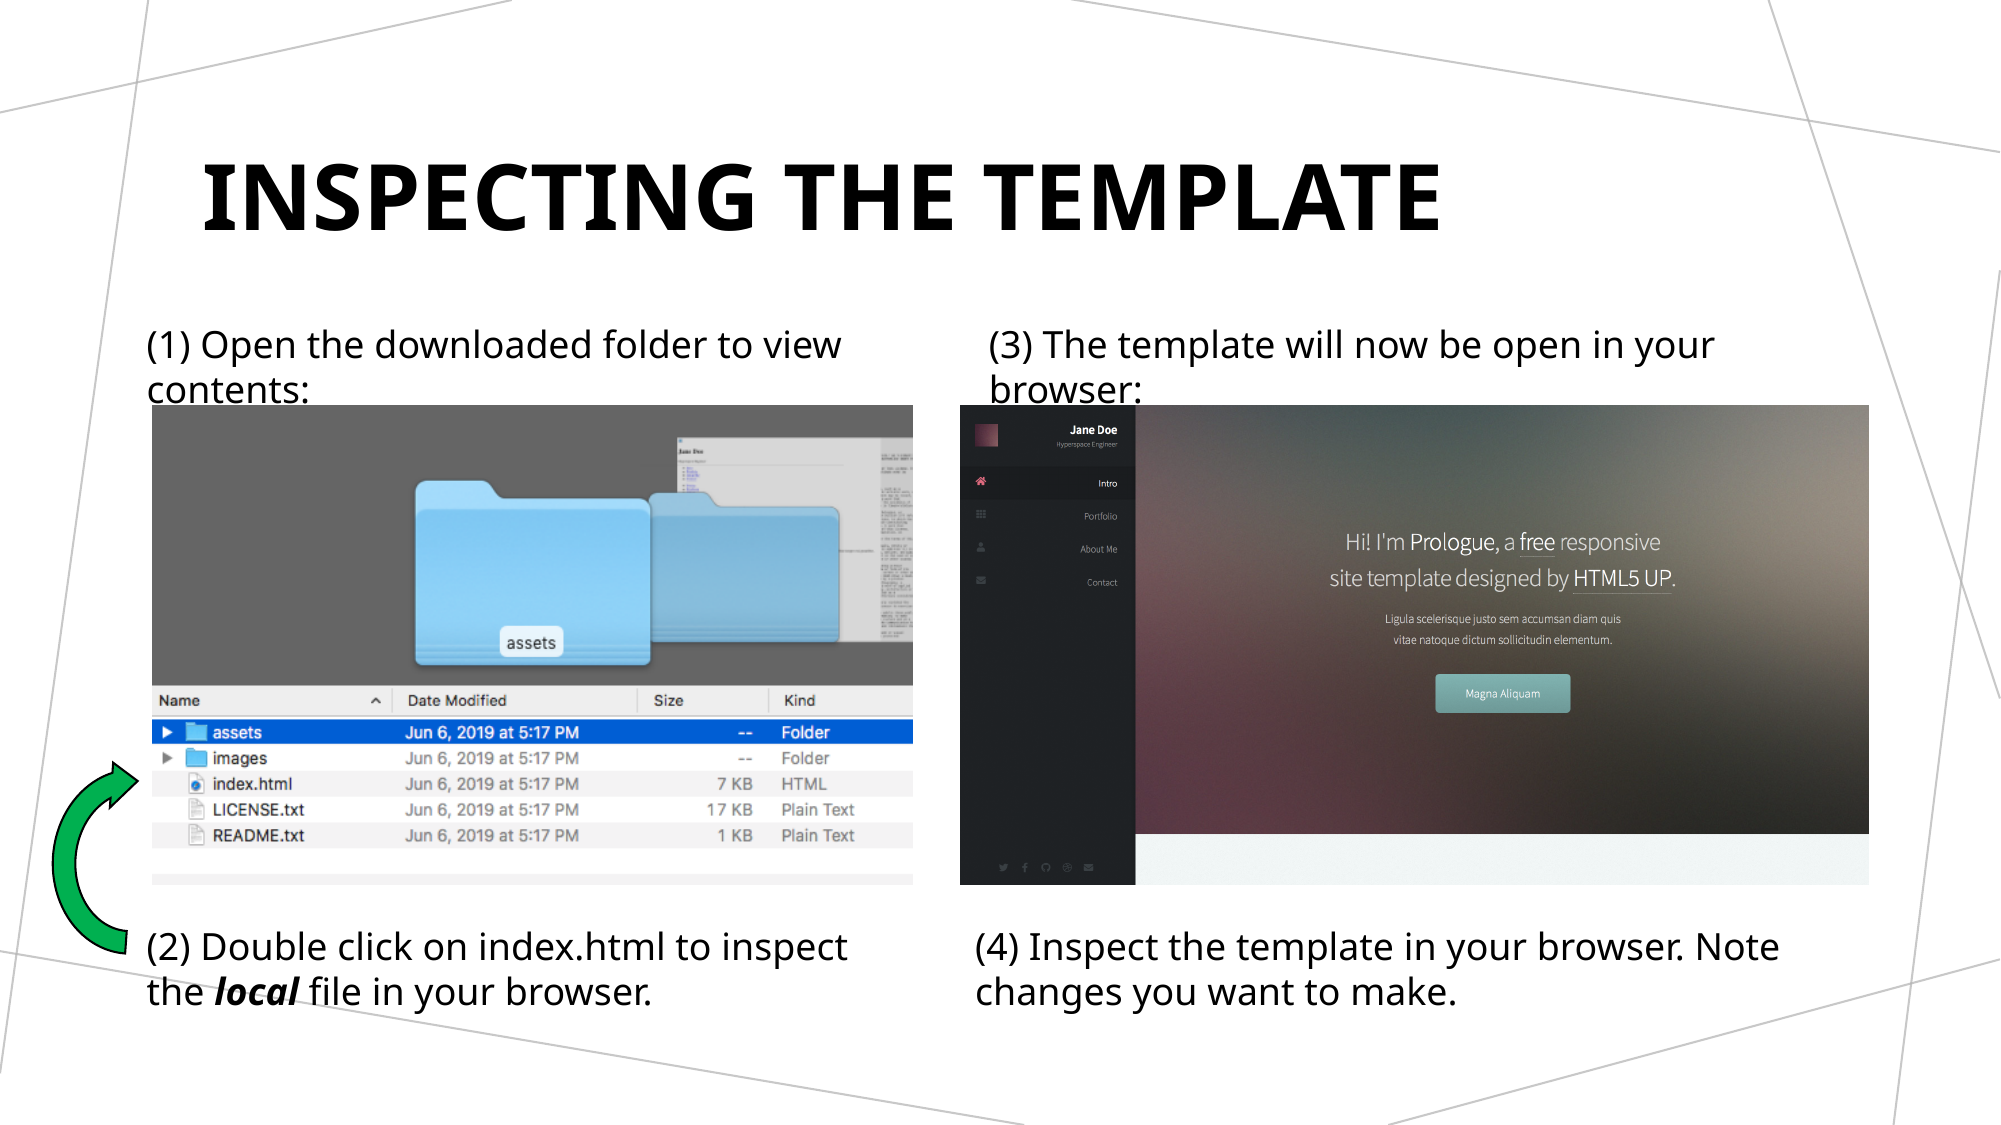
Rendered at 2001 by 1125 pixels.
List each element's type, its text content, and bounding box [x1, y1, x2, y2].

text_box [51, 760, 140, 955]
picture [960, 405, 1869, 885]
text_box (2) Double click on index.html to inspect the local file in your browser. [131, 915, 866, 1021]
text_box (1) Open the downloaded folder to view contents: [131, 314, 866, 419]
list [152, 405, 913, 885]
title Inspecting the template [187, 87, 1813, 315]
text_box (3) The template will now be open in your browser: [974, 314, 1869, 405]
text_box (4) Inspect the template in your browser. Note changes you want to make. [960, 915, 1801, 1021]
